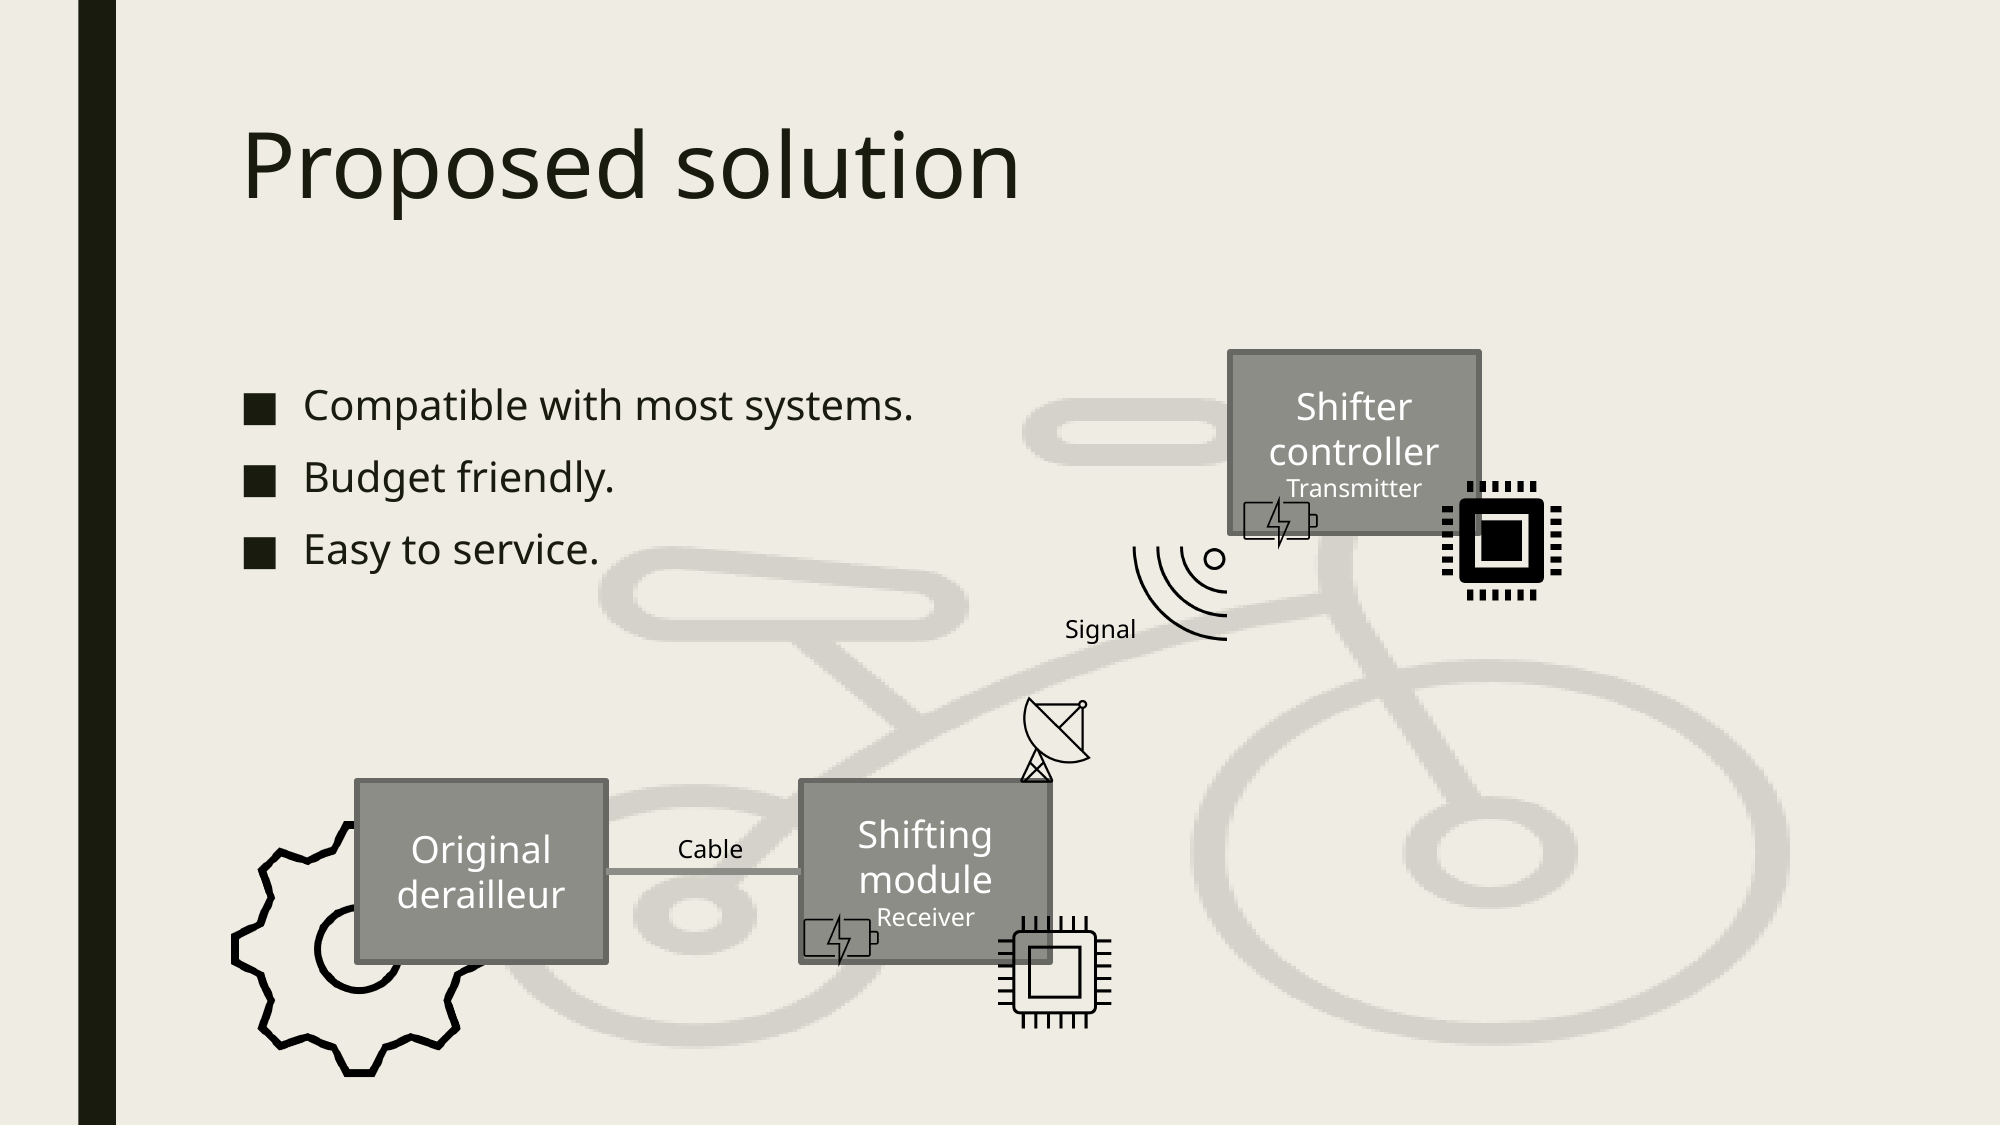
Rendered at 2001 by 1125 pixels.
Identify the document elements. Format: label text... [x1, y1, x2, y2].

list Compatible with most systems. Budget friendly. Easy to service. [225, 375, 298, 768]
picture [178, 194, 1994, 1125]
title Proposed solution [225, 112, 1800, 357]
